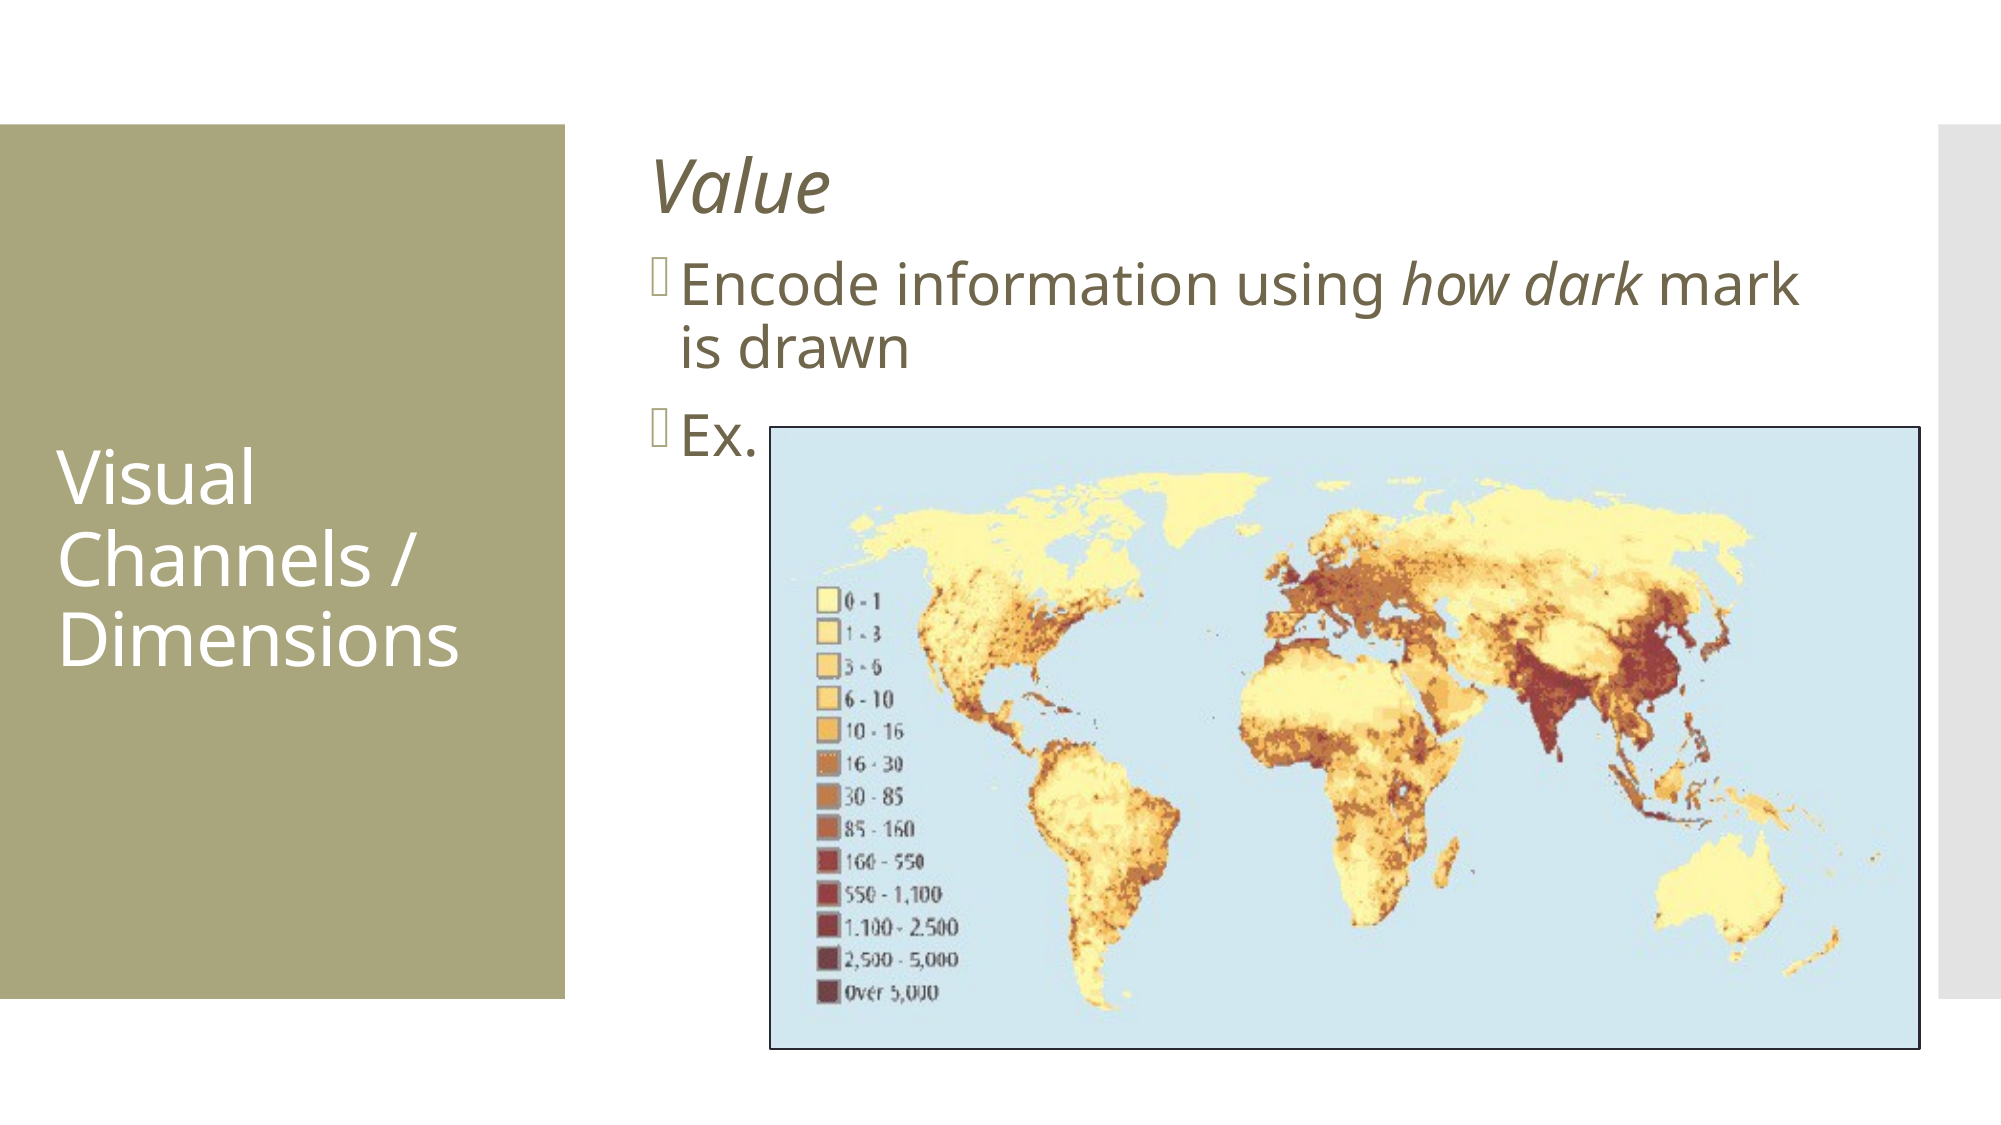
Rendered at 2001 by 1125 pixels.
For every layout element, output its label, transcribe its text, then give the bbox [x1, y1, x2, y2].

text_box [769, 425, 1921, 1051]
list Value Encode information using how dark mark is drawn Ex. [634, 141, 1835, 1100]
title Visual Channels / Dimensions [41, 184, 525, 940]
